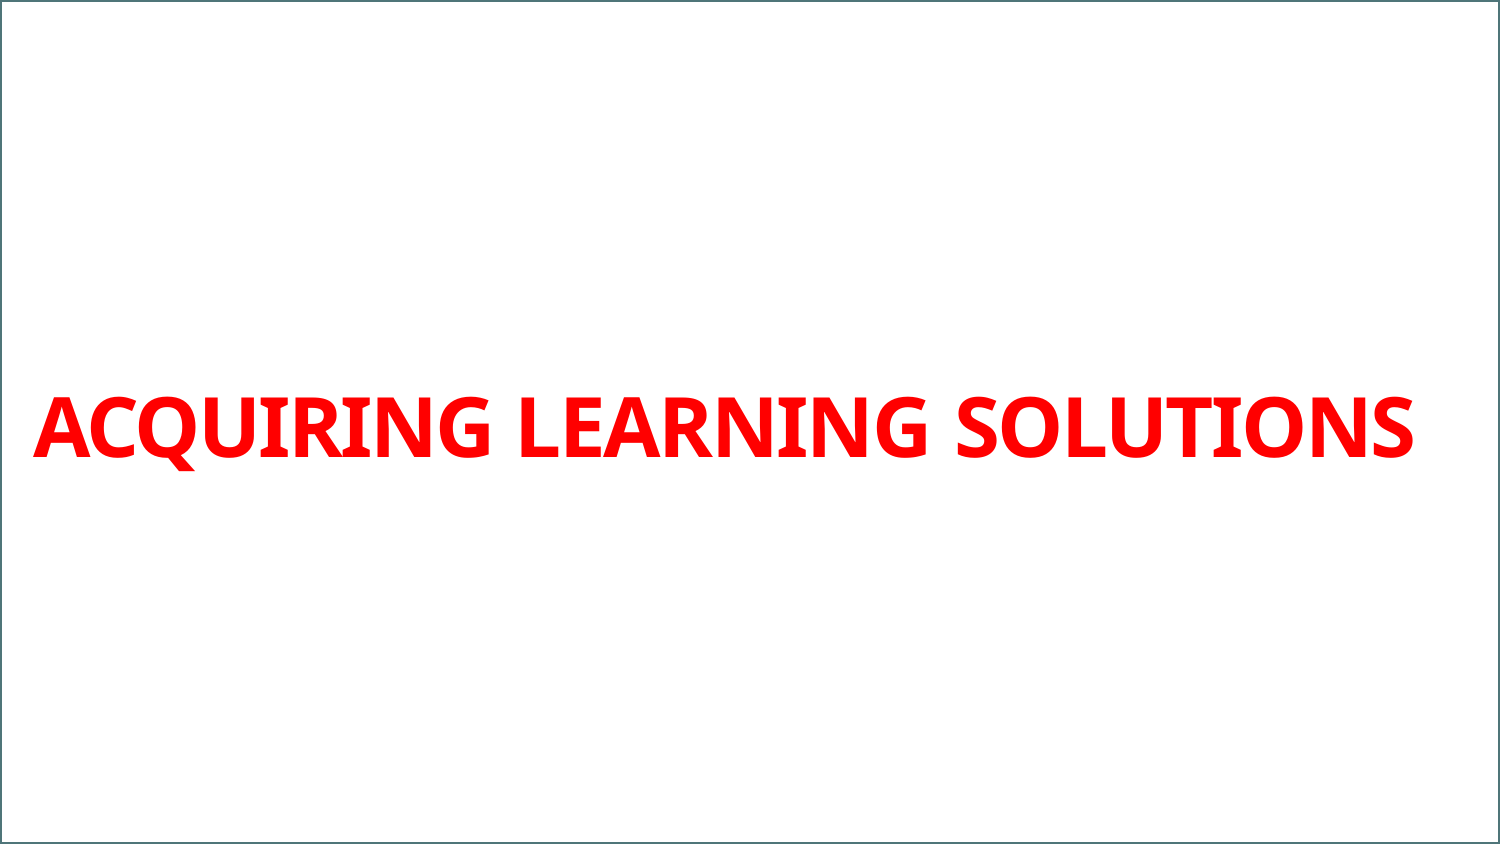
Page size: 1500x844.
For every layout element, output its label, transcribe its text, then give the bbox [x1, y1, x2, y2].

text_box [0, 0, 1500, 844]
title ACQUIRING LEARNING SOLUTIONS [31, 331, 1469, 475]
